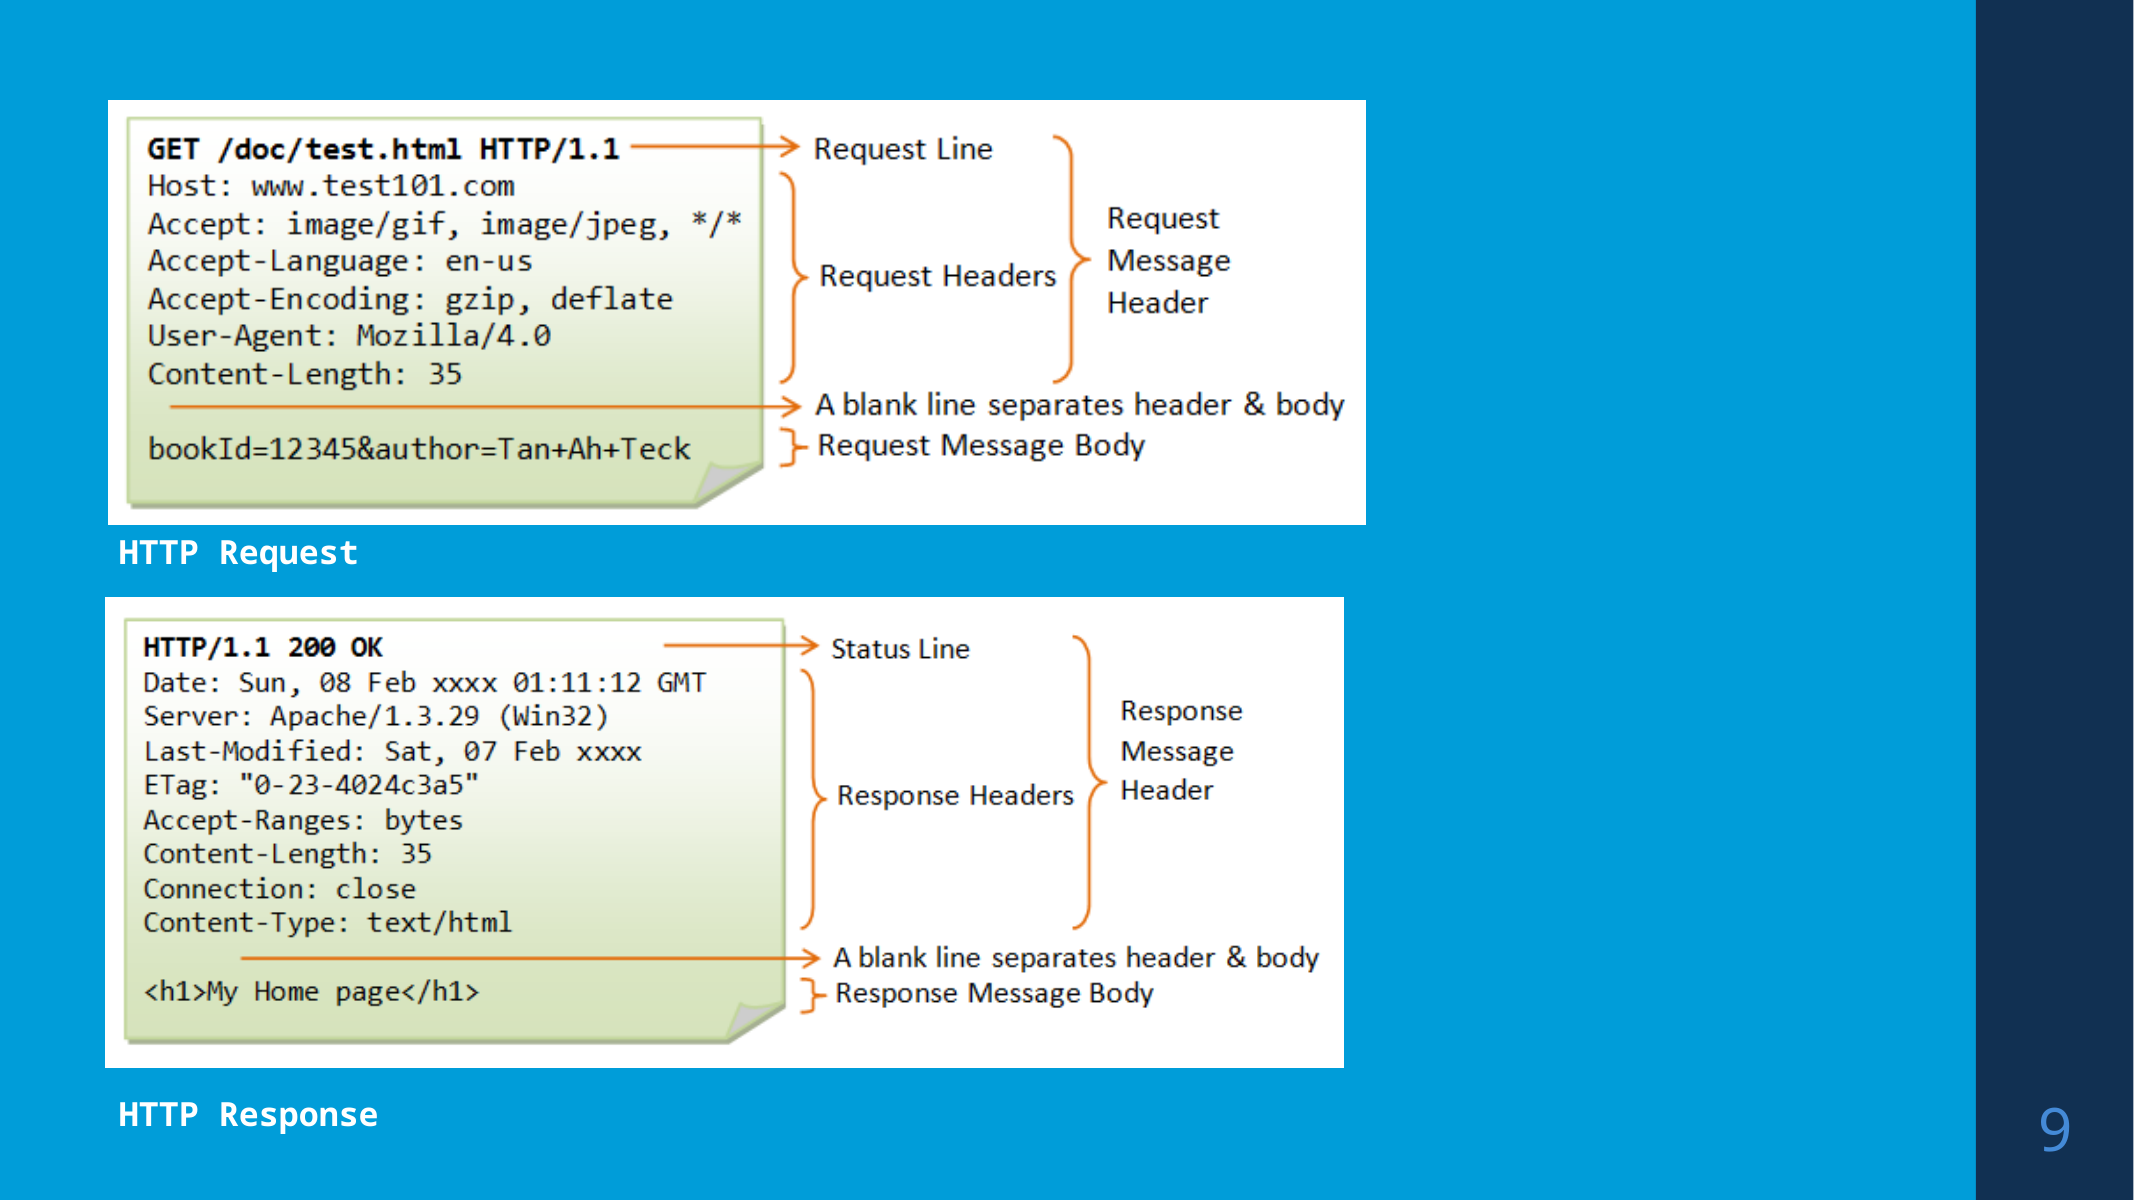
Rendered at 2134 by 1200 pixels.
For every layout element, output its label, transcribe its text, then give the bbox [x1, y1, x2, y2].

text_box HTTP Response [104, 1085, 394, 1140]
picture [106, 598, 1343, 1067]
text_box HTTP Request [104, 530, 374, 579]
picture [109, 101, 1365, 524]
slide_number 9 [1975, 1080, 2134, 1184]
